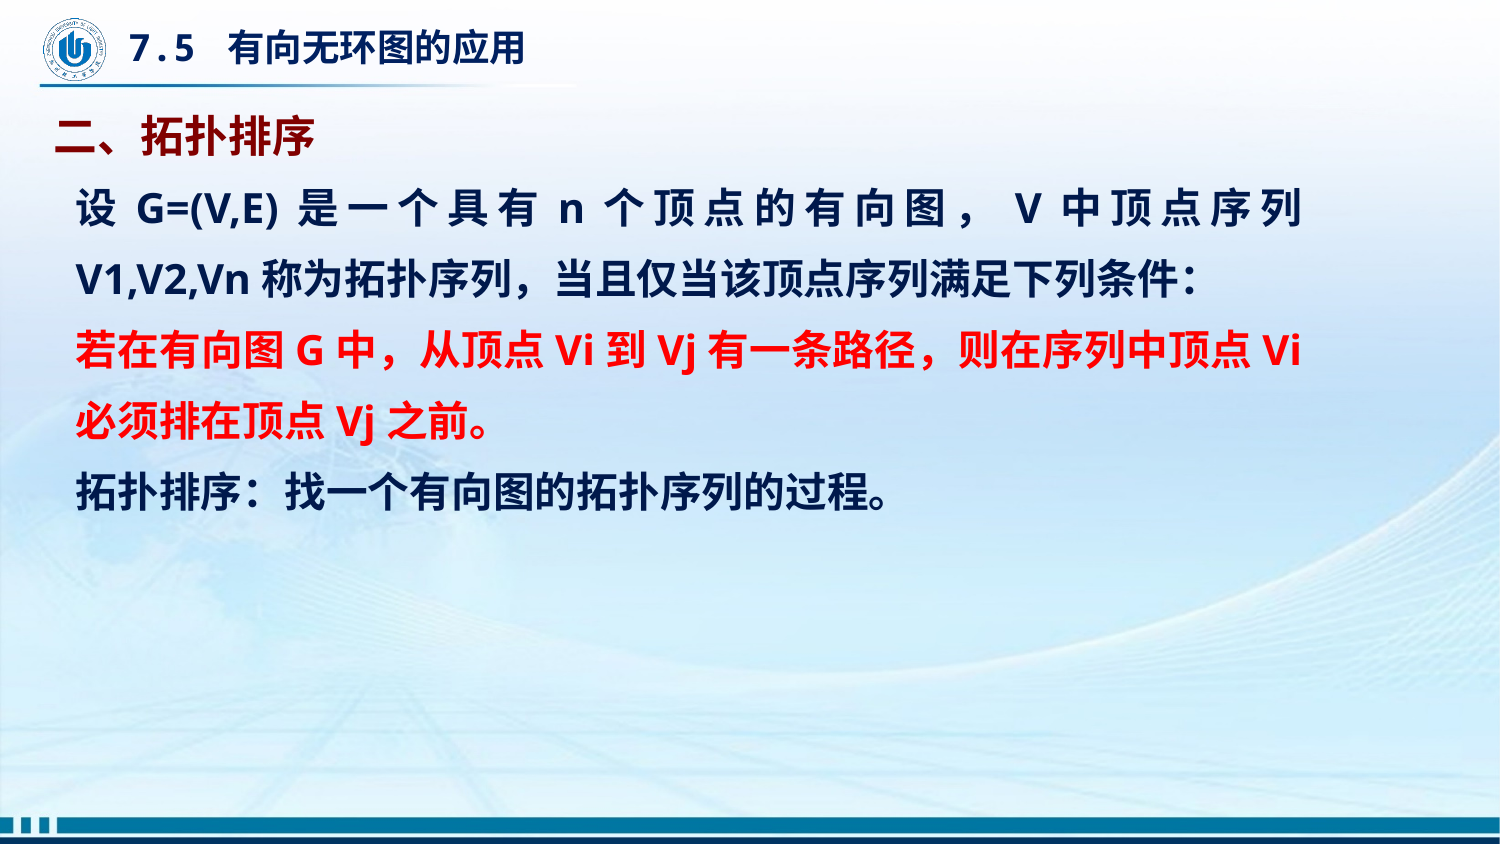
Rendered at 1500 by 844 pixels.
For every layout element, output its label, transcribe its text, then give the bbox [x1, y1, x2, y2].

picture [0, 0, 1500, 844]
list 二、拓扑排序 设G=(V,E)是一个具有n个顶点的有向图，V中顶点序列V1,V2,Vn称为拓扑序列，当且仅当该顶点序列满足下列条件： 若在有向图G中，从顶点Vi到Vj有一条路径，则在序列中顶点Vi必须排在顶点Vj之前。 拓扑排序：找一个有向图的拓扑序列的过程。 [38, 91, 1328, 762]
title 7.5 有向无环图的应用 [122, 29, 631, 70]
